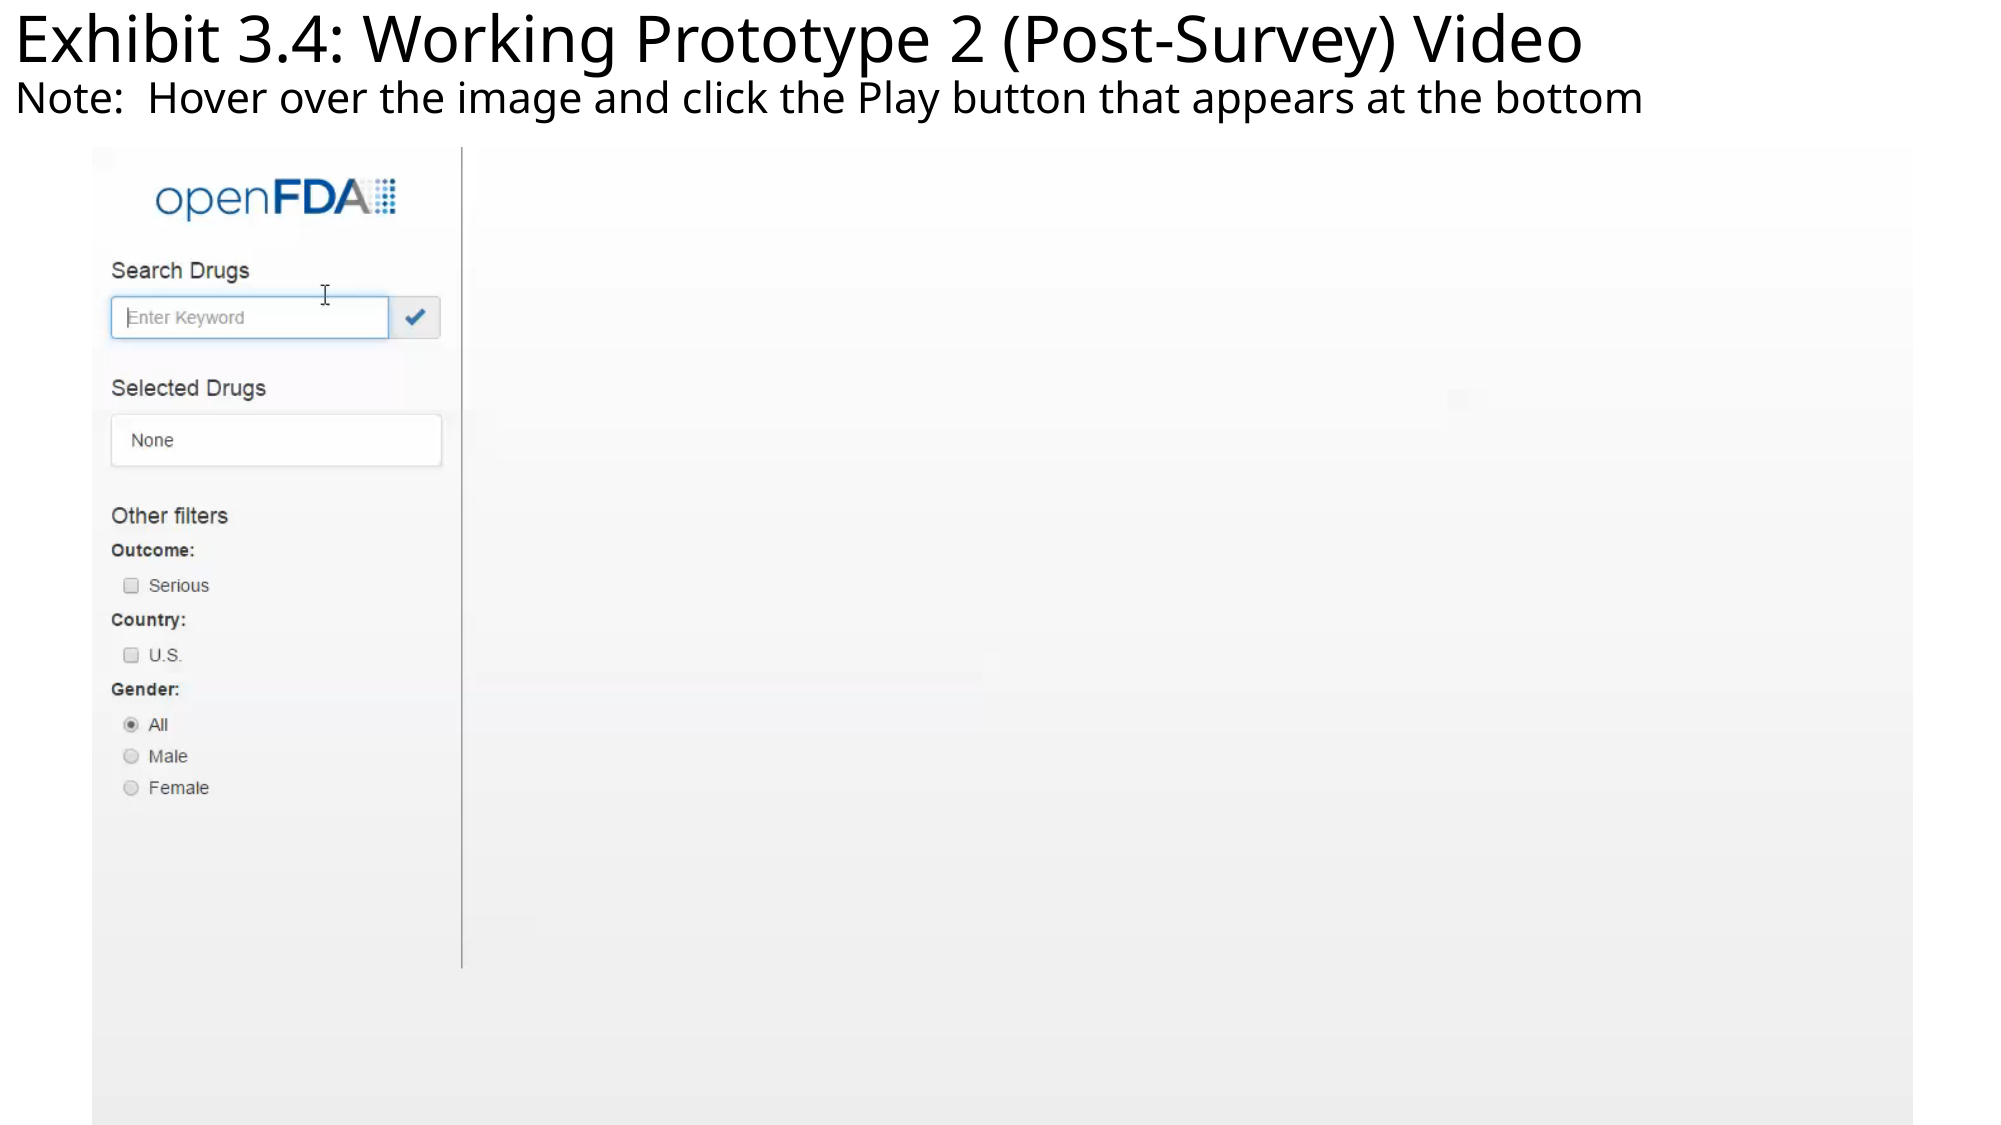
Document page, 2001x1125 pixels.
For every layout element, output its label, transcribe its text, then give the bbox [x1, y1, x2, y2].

text_box Exhibit 3.4: Working Prototype 2 (Post-Survey) Video Note: Hover over the image and click the Play button that appears at the bottom [0, 0, 1725, 218]
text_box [91, 146, 1914, 1125]
